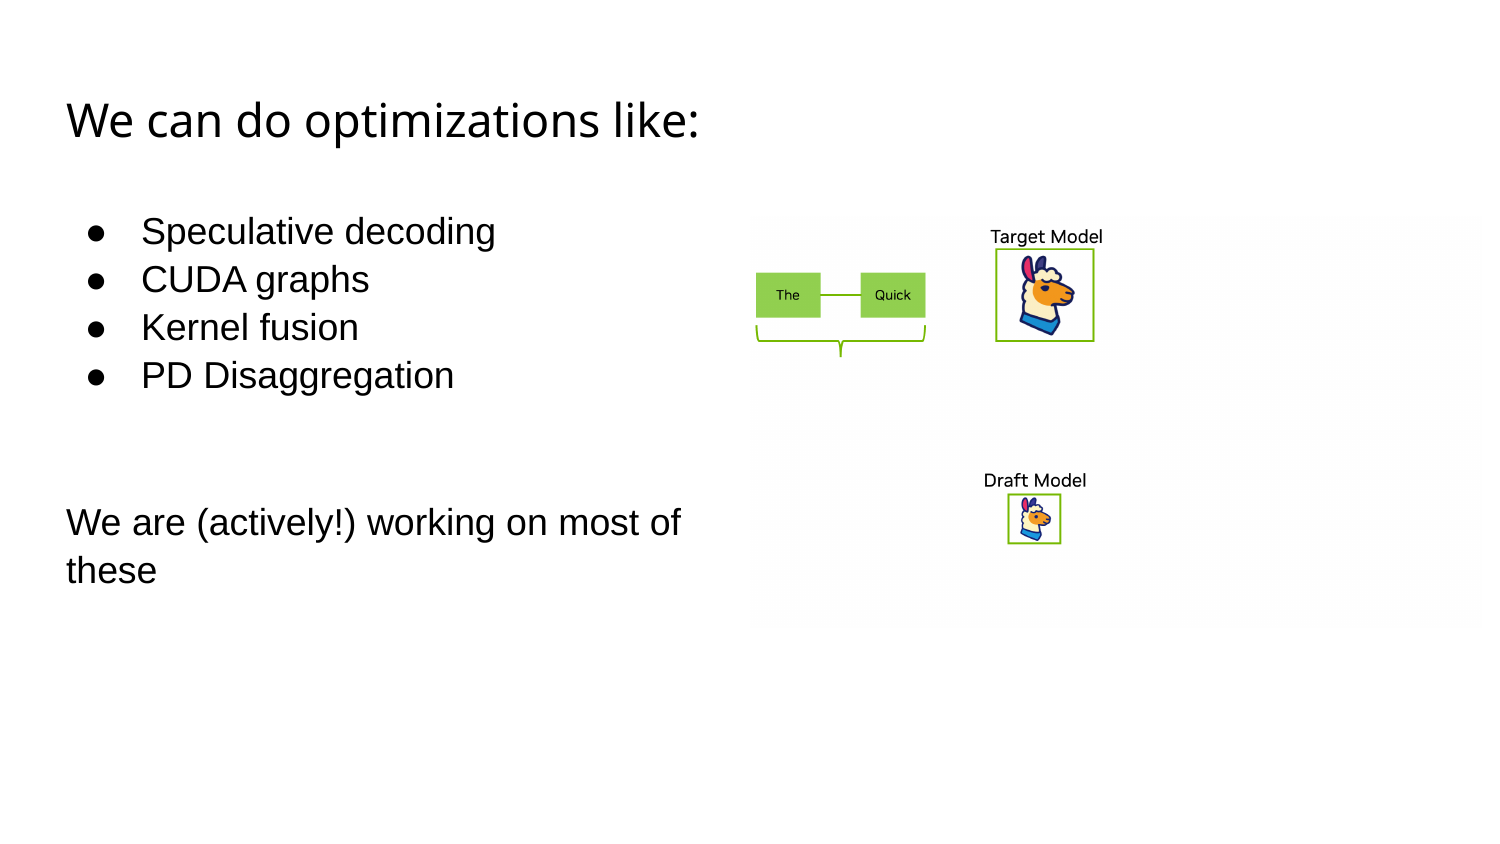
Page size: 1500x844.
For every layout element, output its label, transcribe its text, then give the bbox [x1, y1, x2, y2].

list Speculative decoding CUDA graphs Kernel fusion PD Disaggregation We are (actively!) working on most of these [51, 189, 778, 750]
title We can do optimizations like: [51, 72, 1449, 167]
picture [749, 215, 1482, 628]
